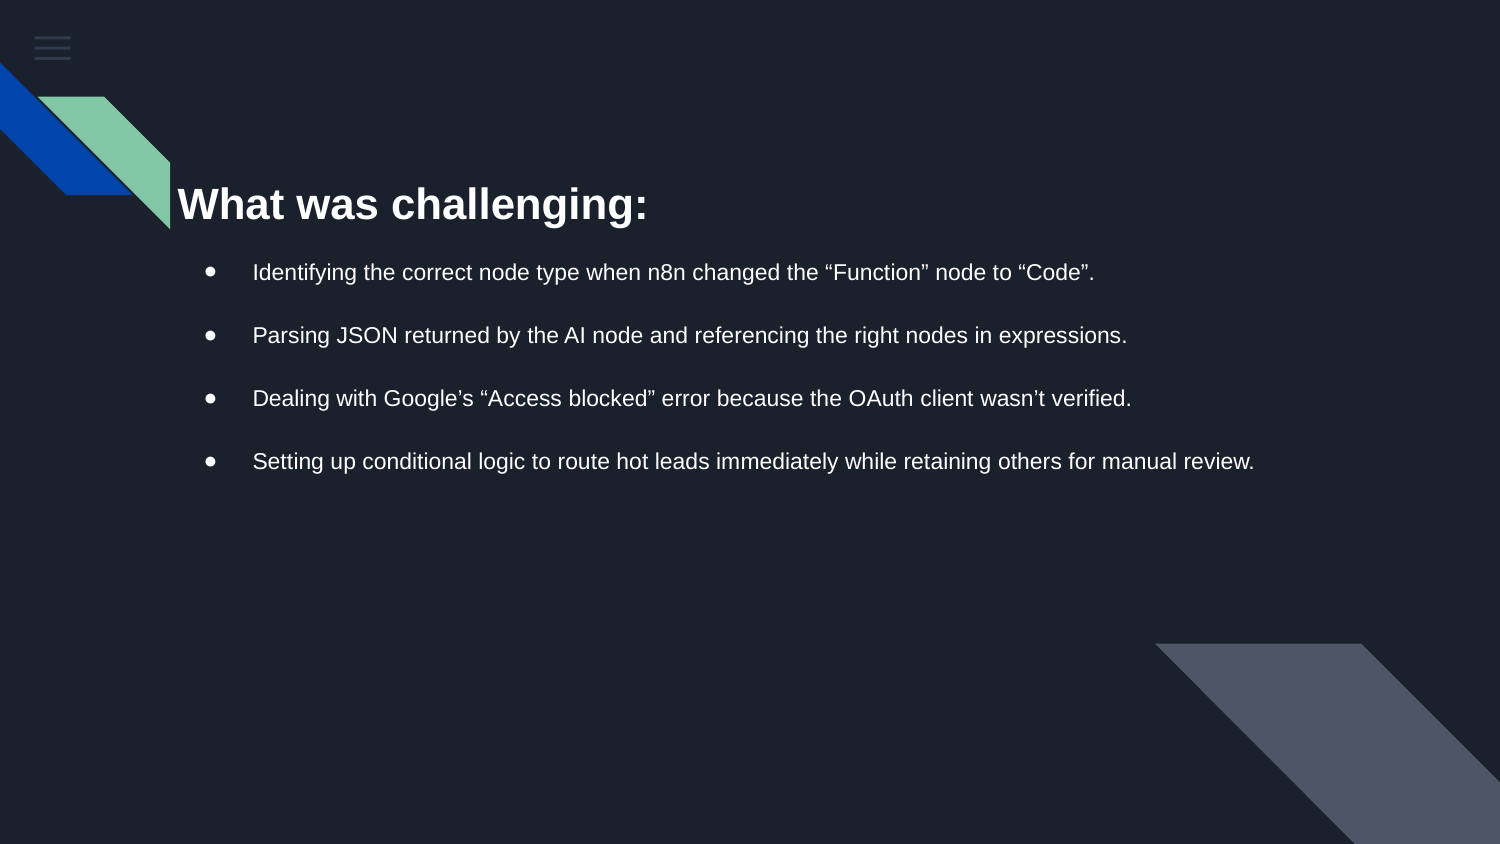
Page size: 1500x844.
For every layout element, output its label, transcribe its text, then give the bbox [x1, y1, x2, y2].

text_box [1154, 643, 1500, 844]
title What was challenging: Identifying the correct node type when n8n changed the “Function” node to “Code”. Parsing JSON returned by the AI node and referencing the right nodes in expressions. Dealing with Google’s “Access blocked” error because the OAuth client wasn’t verified. Setting up conditional logic to route hot leads immediately while retaining others for manual review. [162, 153, 1389, 398]
